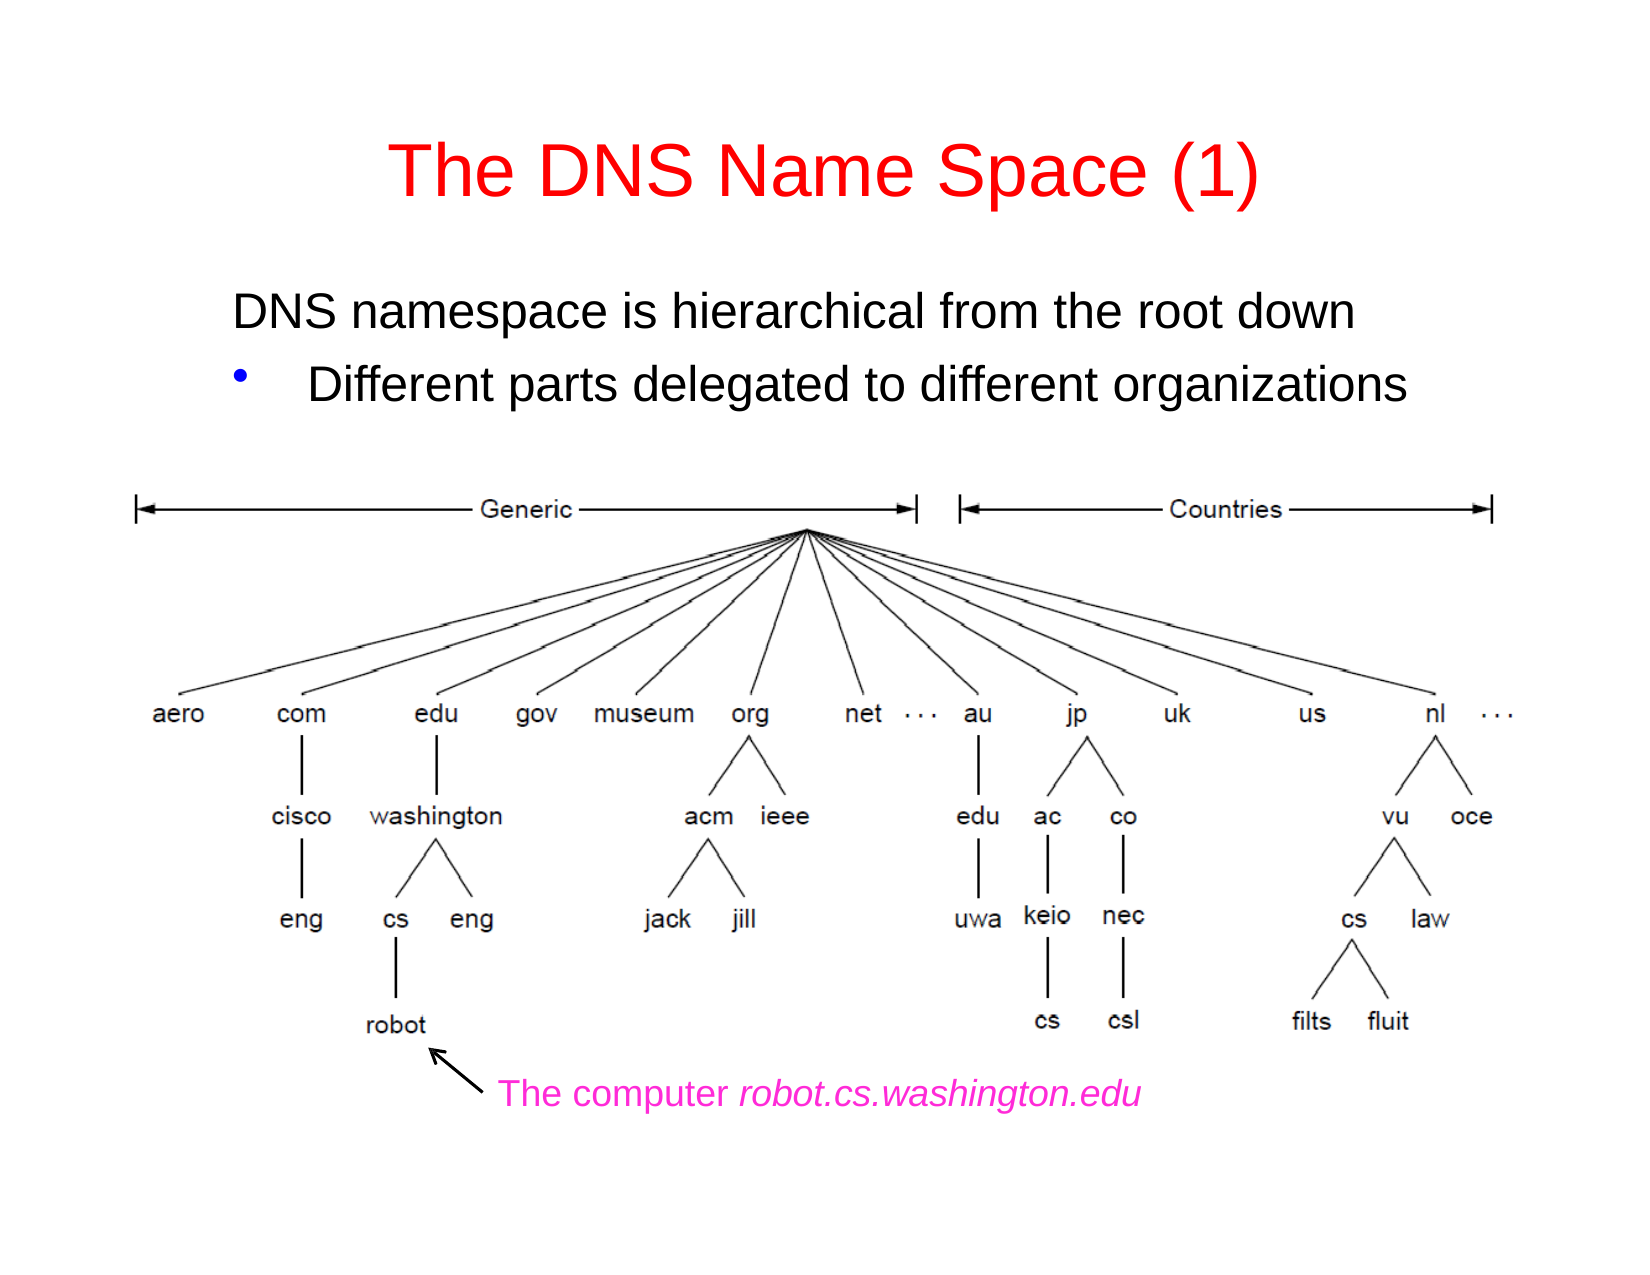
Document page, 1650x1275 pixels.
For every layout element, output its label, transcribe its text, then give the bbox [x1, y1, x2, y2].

text_box The computer robot.cs.washington.edu [495, 1101, 1148, 1114]
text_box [109, 471, 1540, 1094]
text_box DNS namespace is hierarchical from the root down Different parts delegated to different organizations [230, 264, 1419, 412]
title The DNS Name Space (1) [385, 119, 1265, 264]
